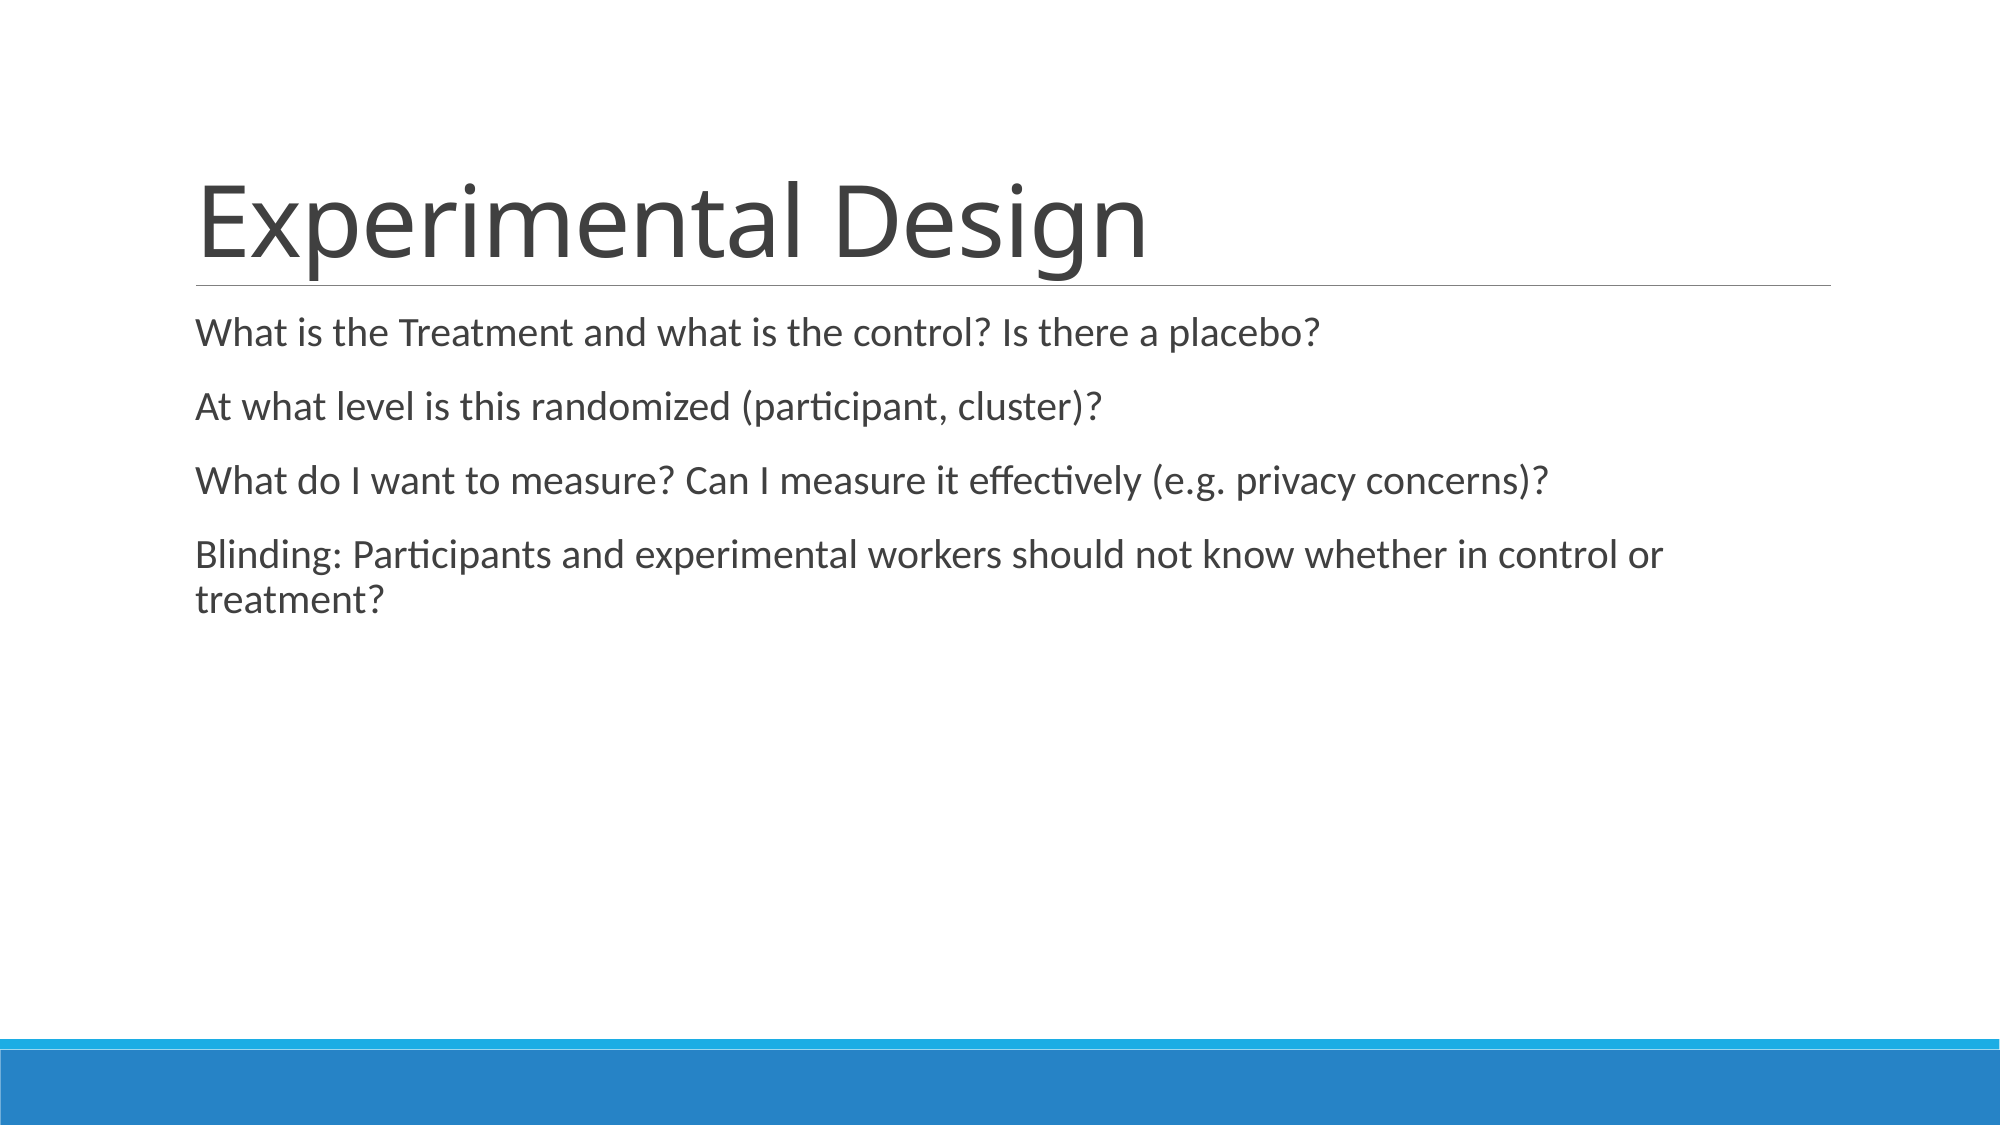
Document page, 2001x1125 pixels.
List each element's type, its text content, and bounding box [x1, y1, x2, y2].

title Experimental Design [180, 47, 1830, 285]
list What is the Treatment and what is the control? Is there a placebo? At what level is this randomized (participant, cluster)? What do I want to measure? Can I measure it effectively (e.g. privacy concerns)? Blinding: Participants and experimental workers should not know whether in control or treatment? [180, 302, 1830, 963]
